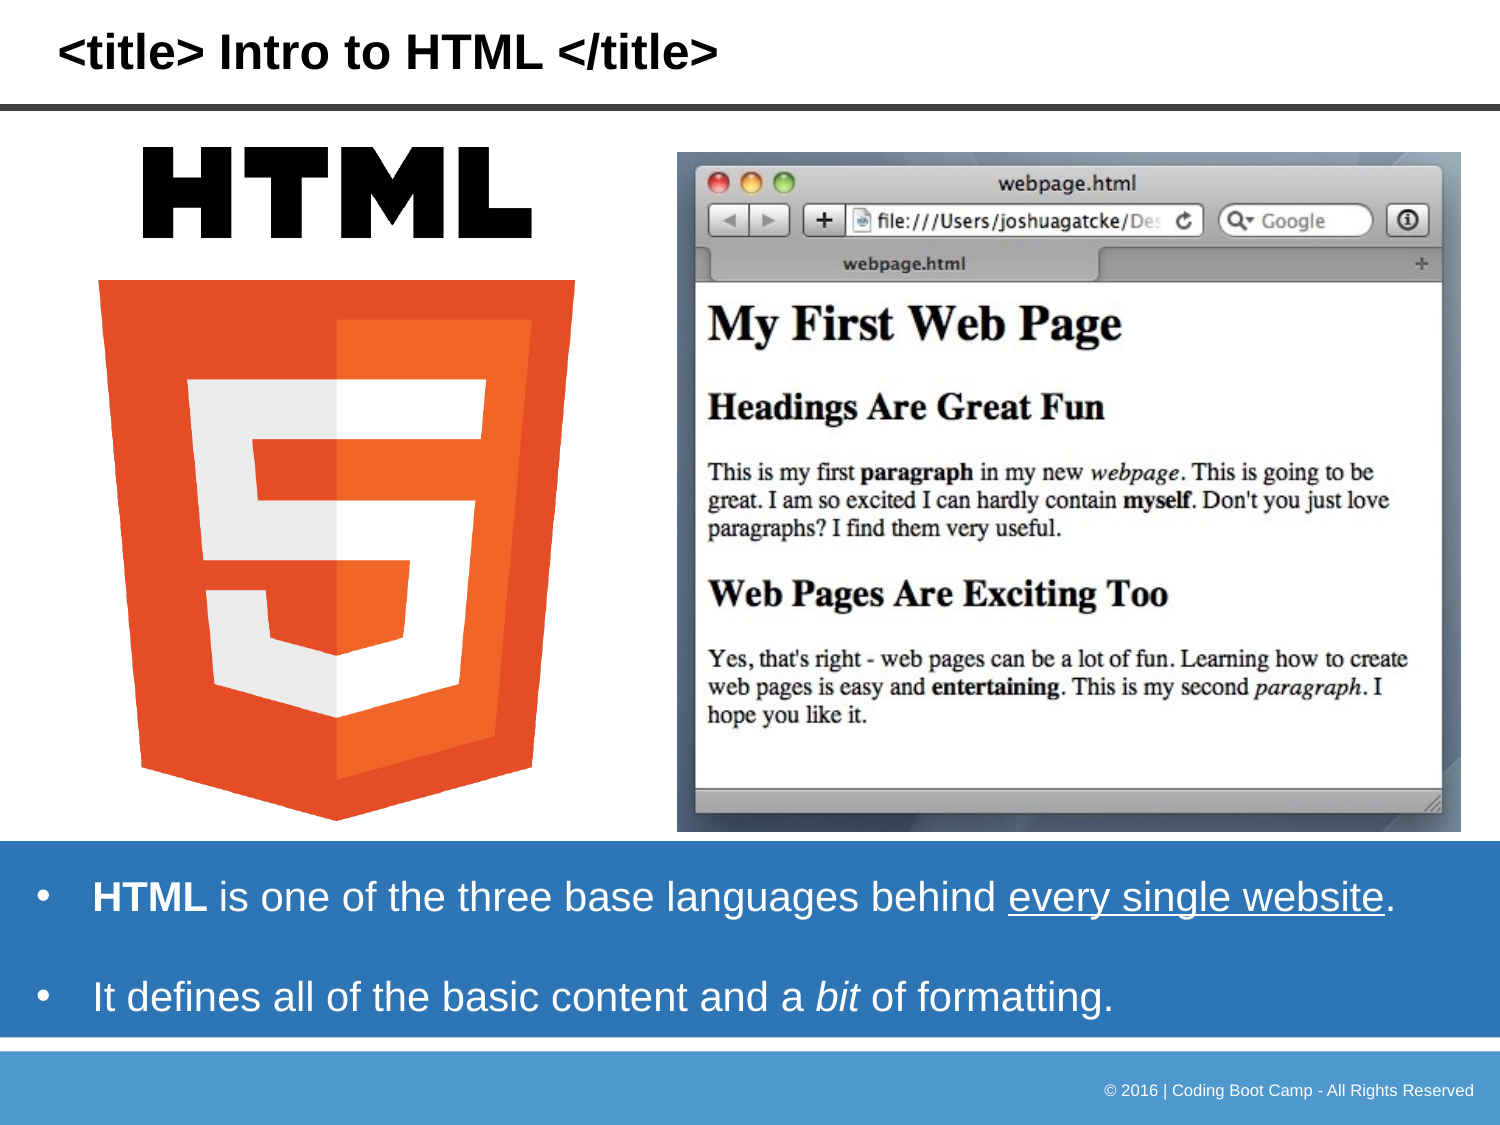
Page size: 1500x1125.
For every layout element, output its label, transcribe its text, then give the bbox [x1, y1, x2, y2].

picture [676, 151, 1461, 832]
title <title> Intro to HTML </title> [49, 0, 948, 108]
text_box [0, 841, 1500, 1038]
picture [0, 146, 674, 821]
text_box HTML is one of the three base languages behind every single website. It defines all of the basic content and a bit of formatting. [28, 862, 1472, 1028]
